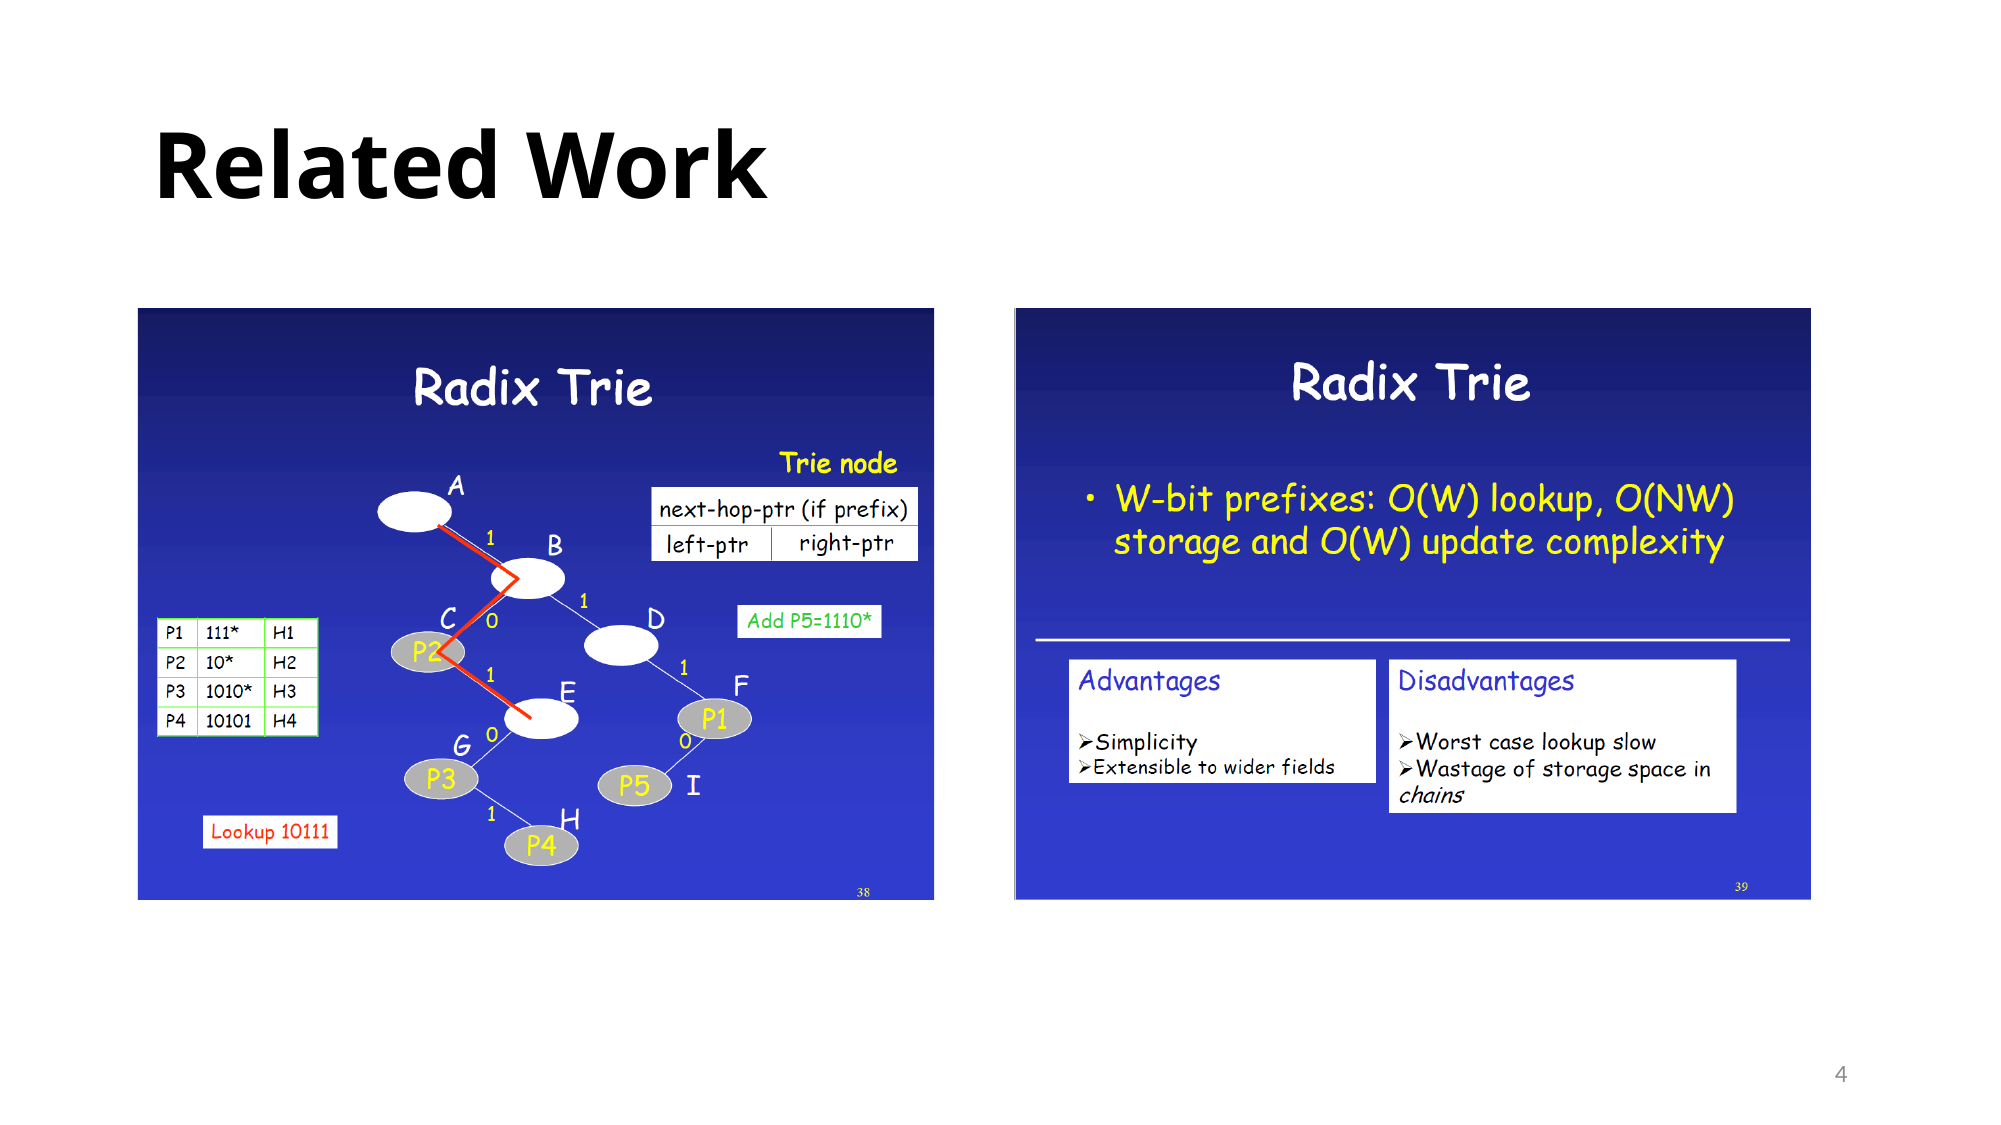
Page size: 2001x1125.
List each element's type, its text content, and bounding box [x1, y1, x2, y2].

picture [1014, 308, 1811, 900]
picture [137, 308, 935, 900]
title Related Work [137, 59, 1863, 278]
slide_number 4 [1412, 1042, 1863, 1103]
